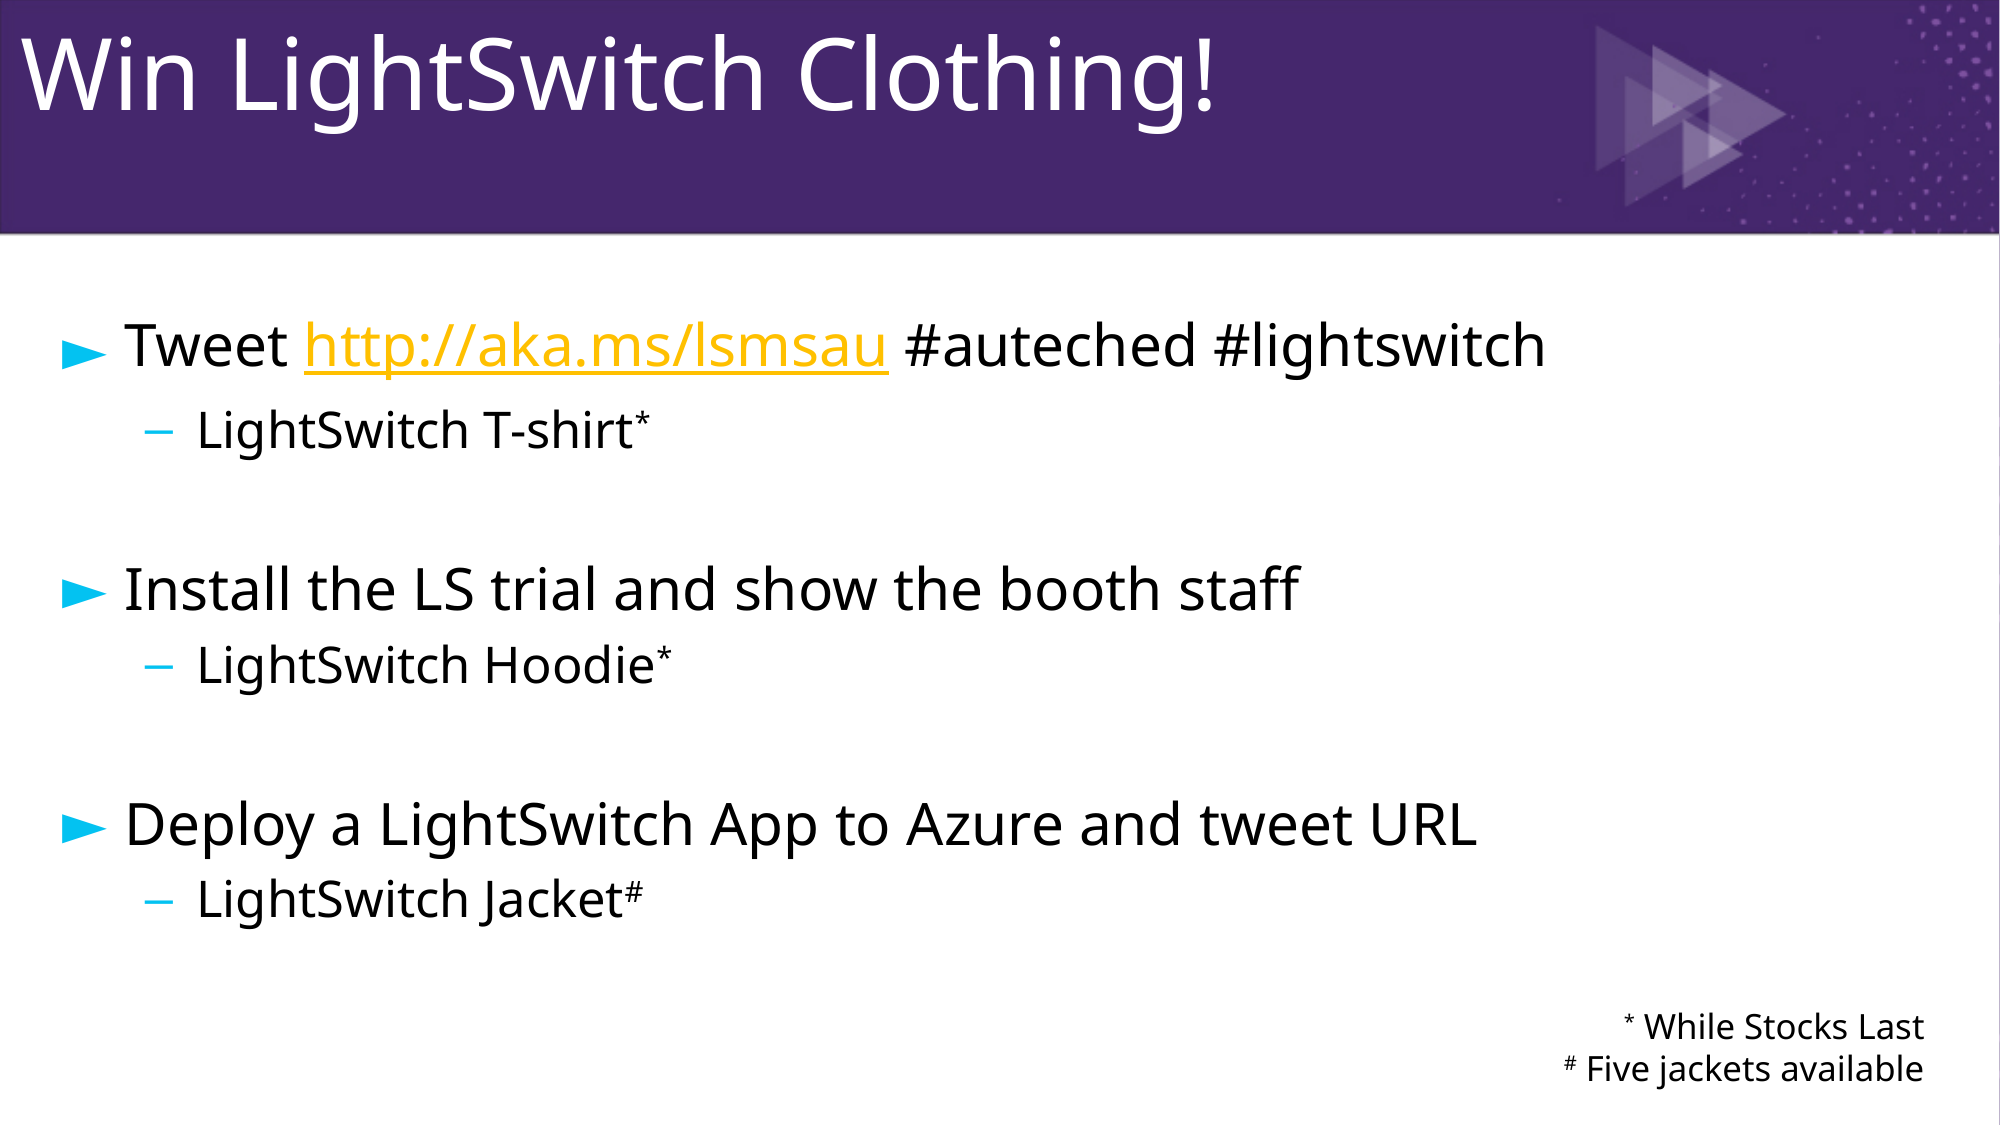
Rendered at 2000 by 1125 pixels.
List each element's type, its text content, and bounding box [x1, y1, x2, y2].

list Tweet http://aka.ms/lsmsau #auteched #lightswitch LightSwitch T-shirt* Install the LS trial and show the booth staff LightSwitch Hoodie* Deploy a LightSwitch App to Azure and tweet URL LightSwitch Jacket# * While Stocks Last # Five jackets available [42, 297, 1945, 1104]
title Win LightSwitch Clothing! [0, 0, 1999, 181]
picture [0, 0, 2000, 1125]
